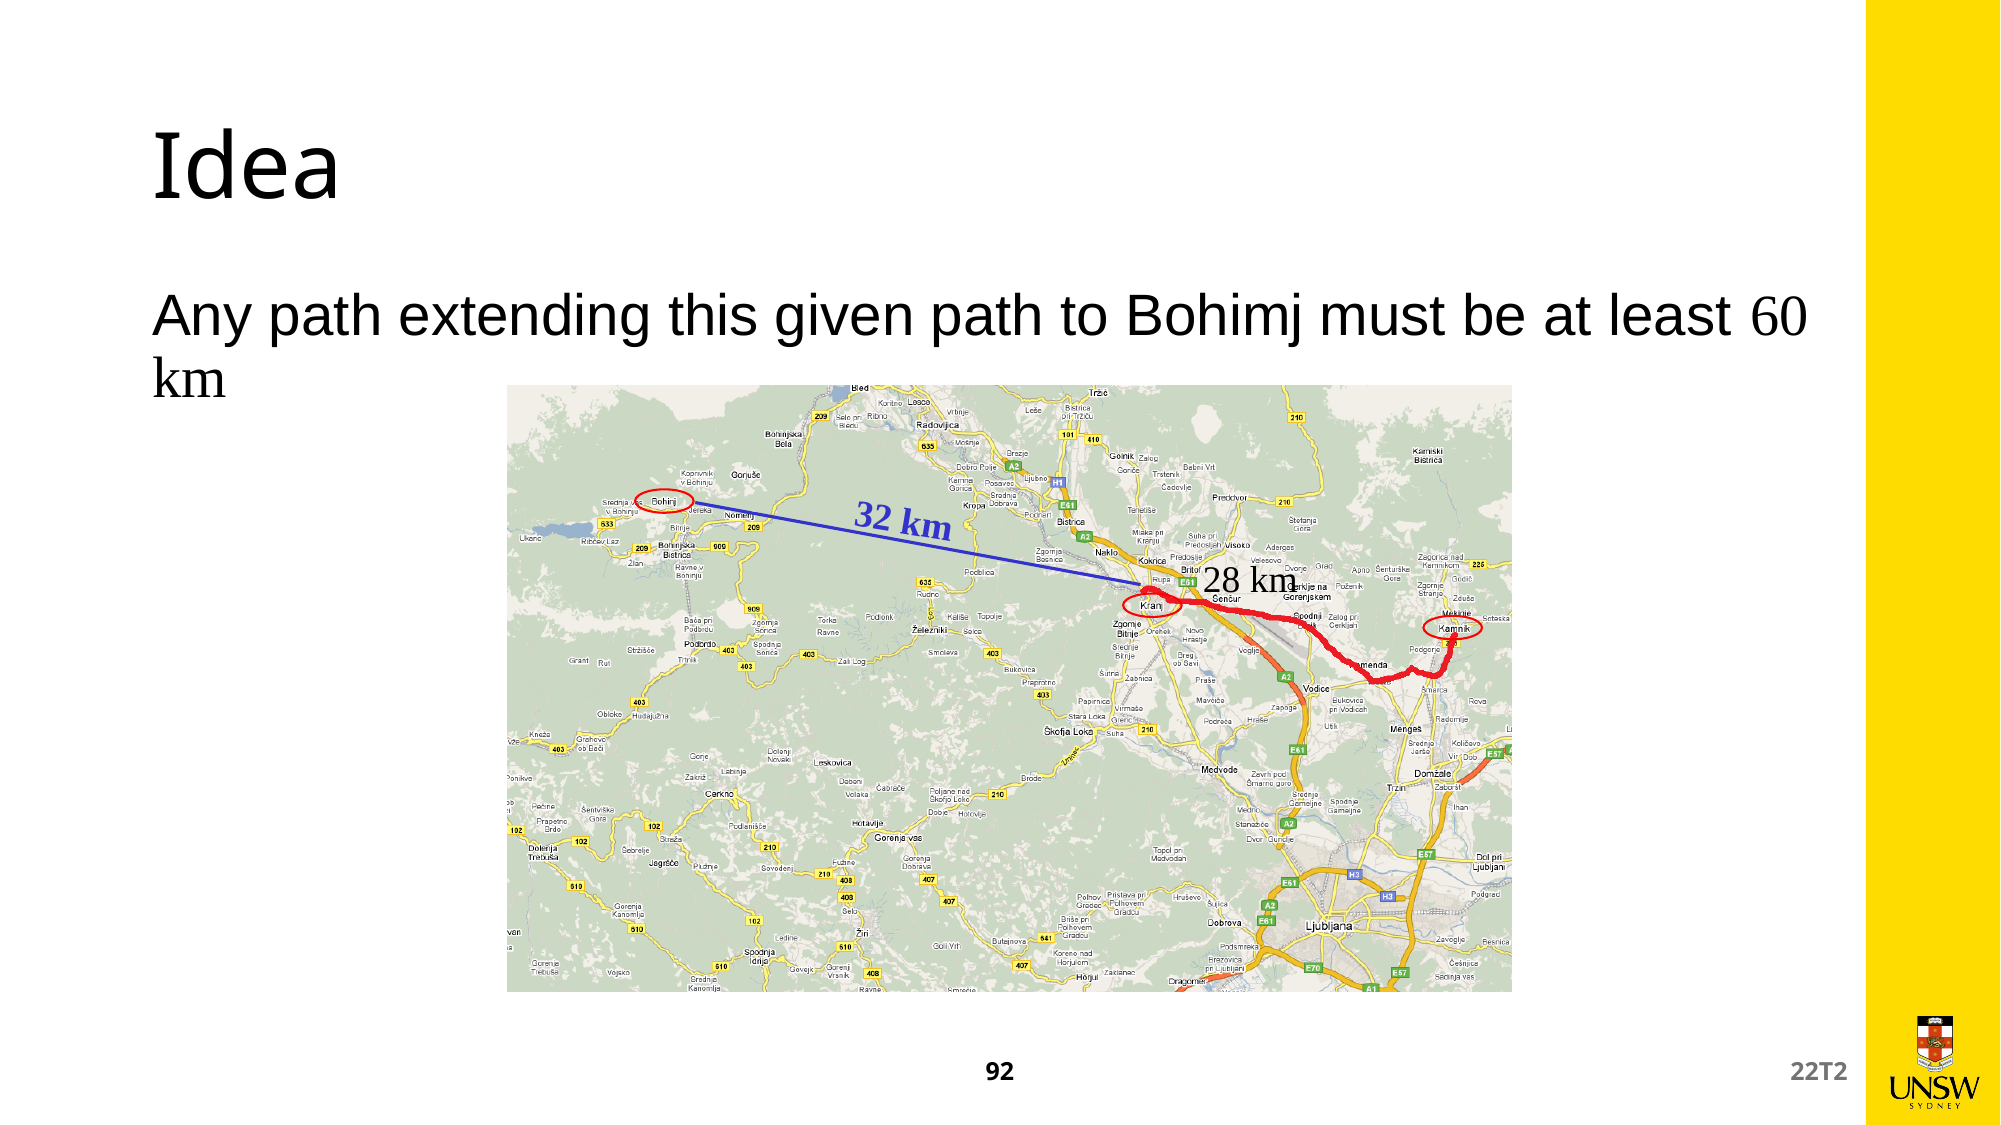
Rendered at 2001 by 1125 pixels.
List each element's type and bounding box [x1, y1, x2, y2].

footer [1225, 1042, 1863, 1103]
picture [507, 385, 1512, 992]
picture [1890, 1016, 1980, 1109]
slide_number [774, 1042, 1225, 1103]
list [137, 277, 1863, 992]
title [137, 59, 1863, 277]
text_box [695, 502, 1141, 585]
